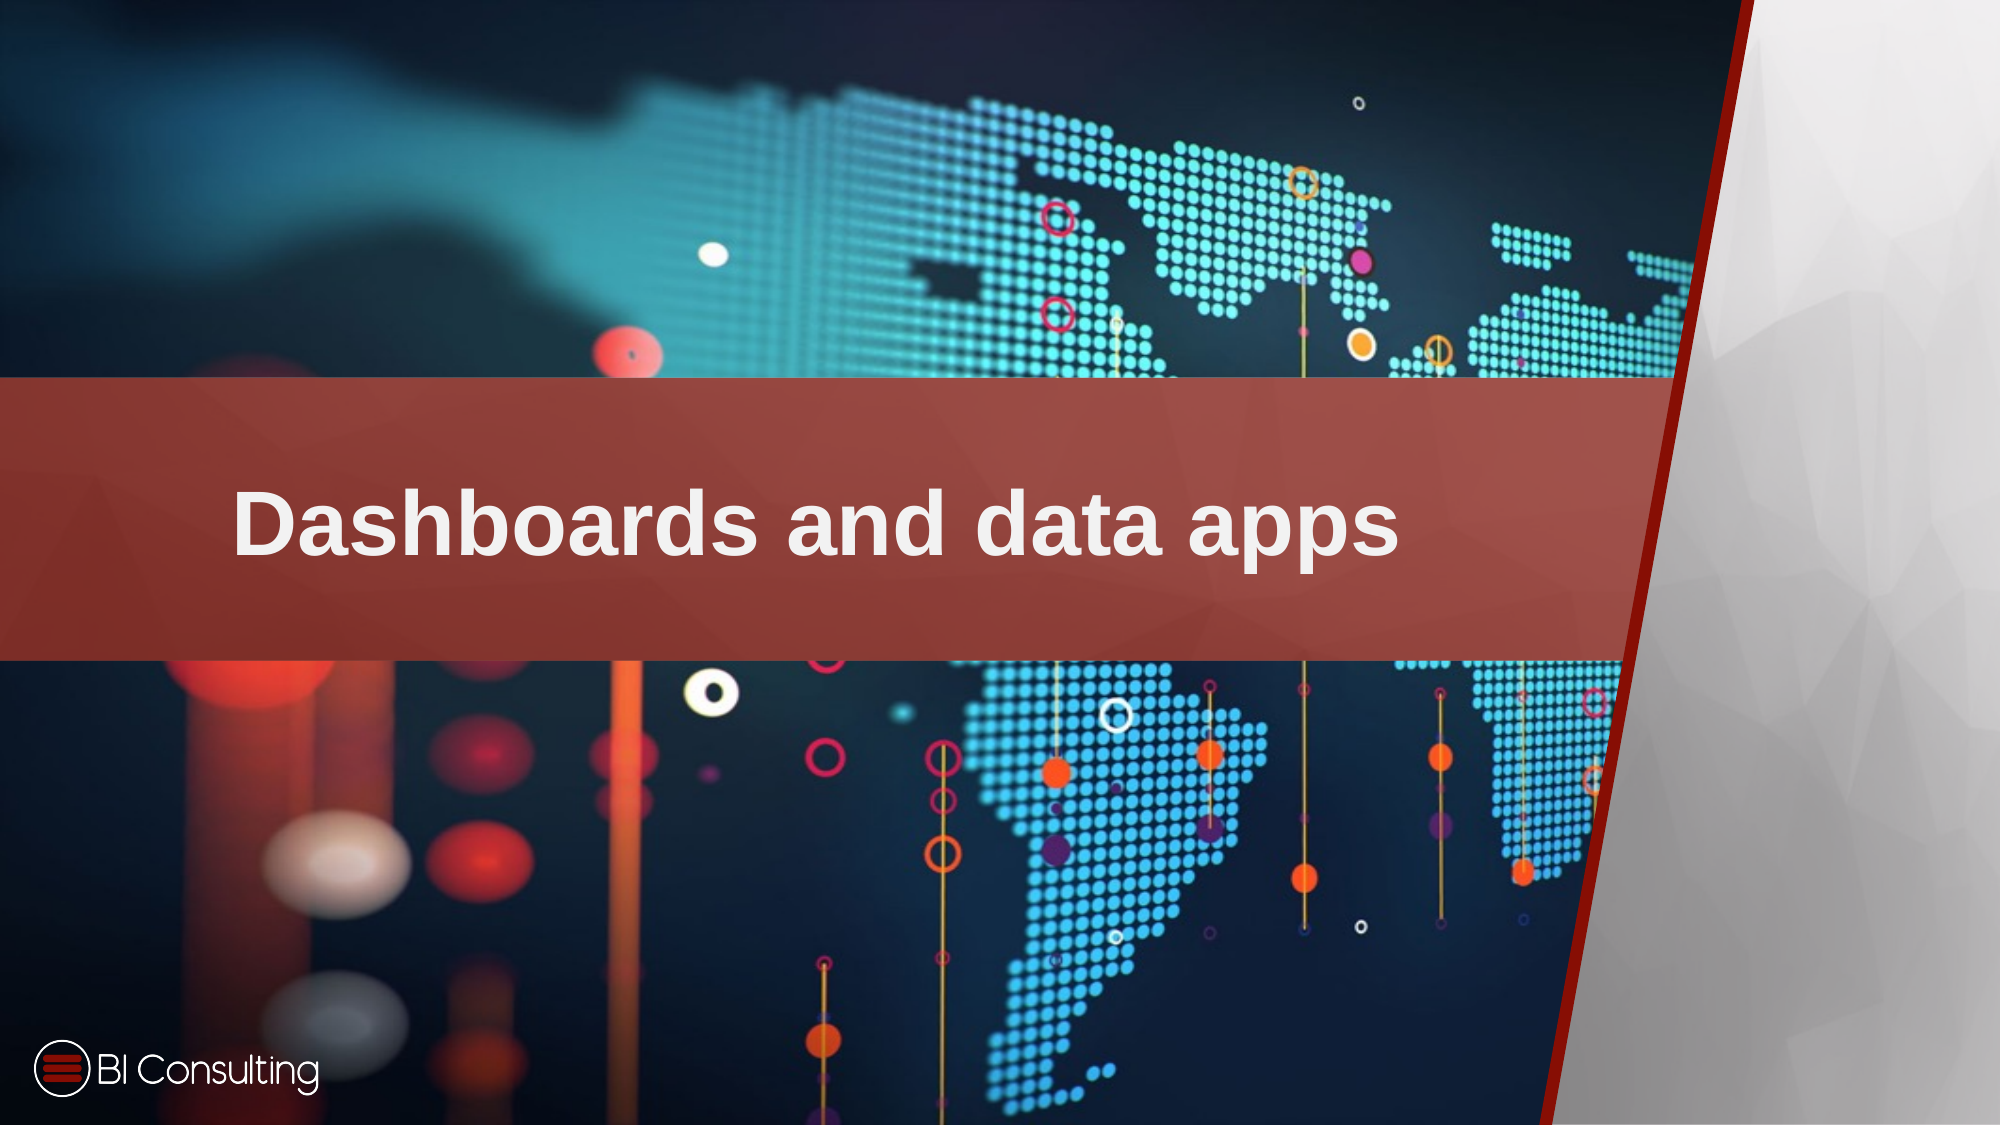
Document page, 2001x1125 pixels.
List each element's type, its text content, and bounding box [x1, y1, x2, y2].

list Dashboards and data apps [0, 382, 1635, 657]
picture [0, 661, 1621, 1125]
picture [0, 0, 1741, 377]
